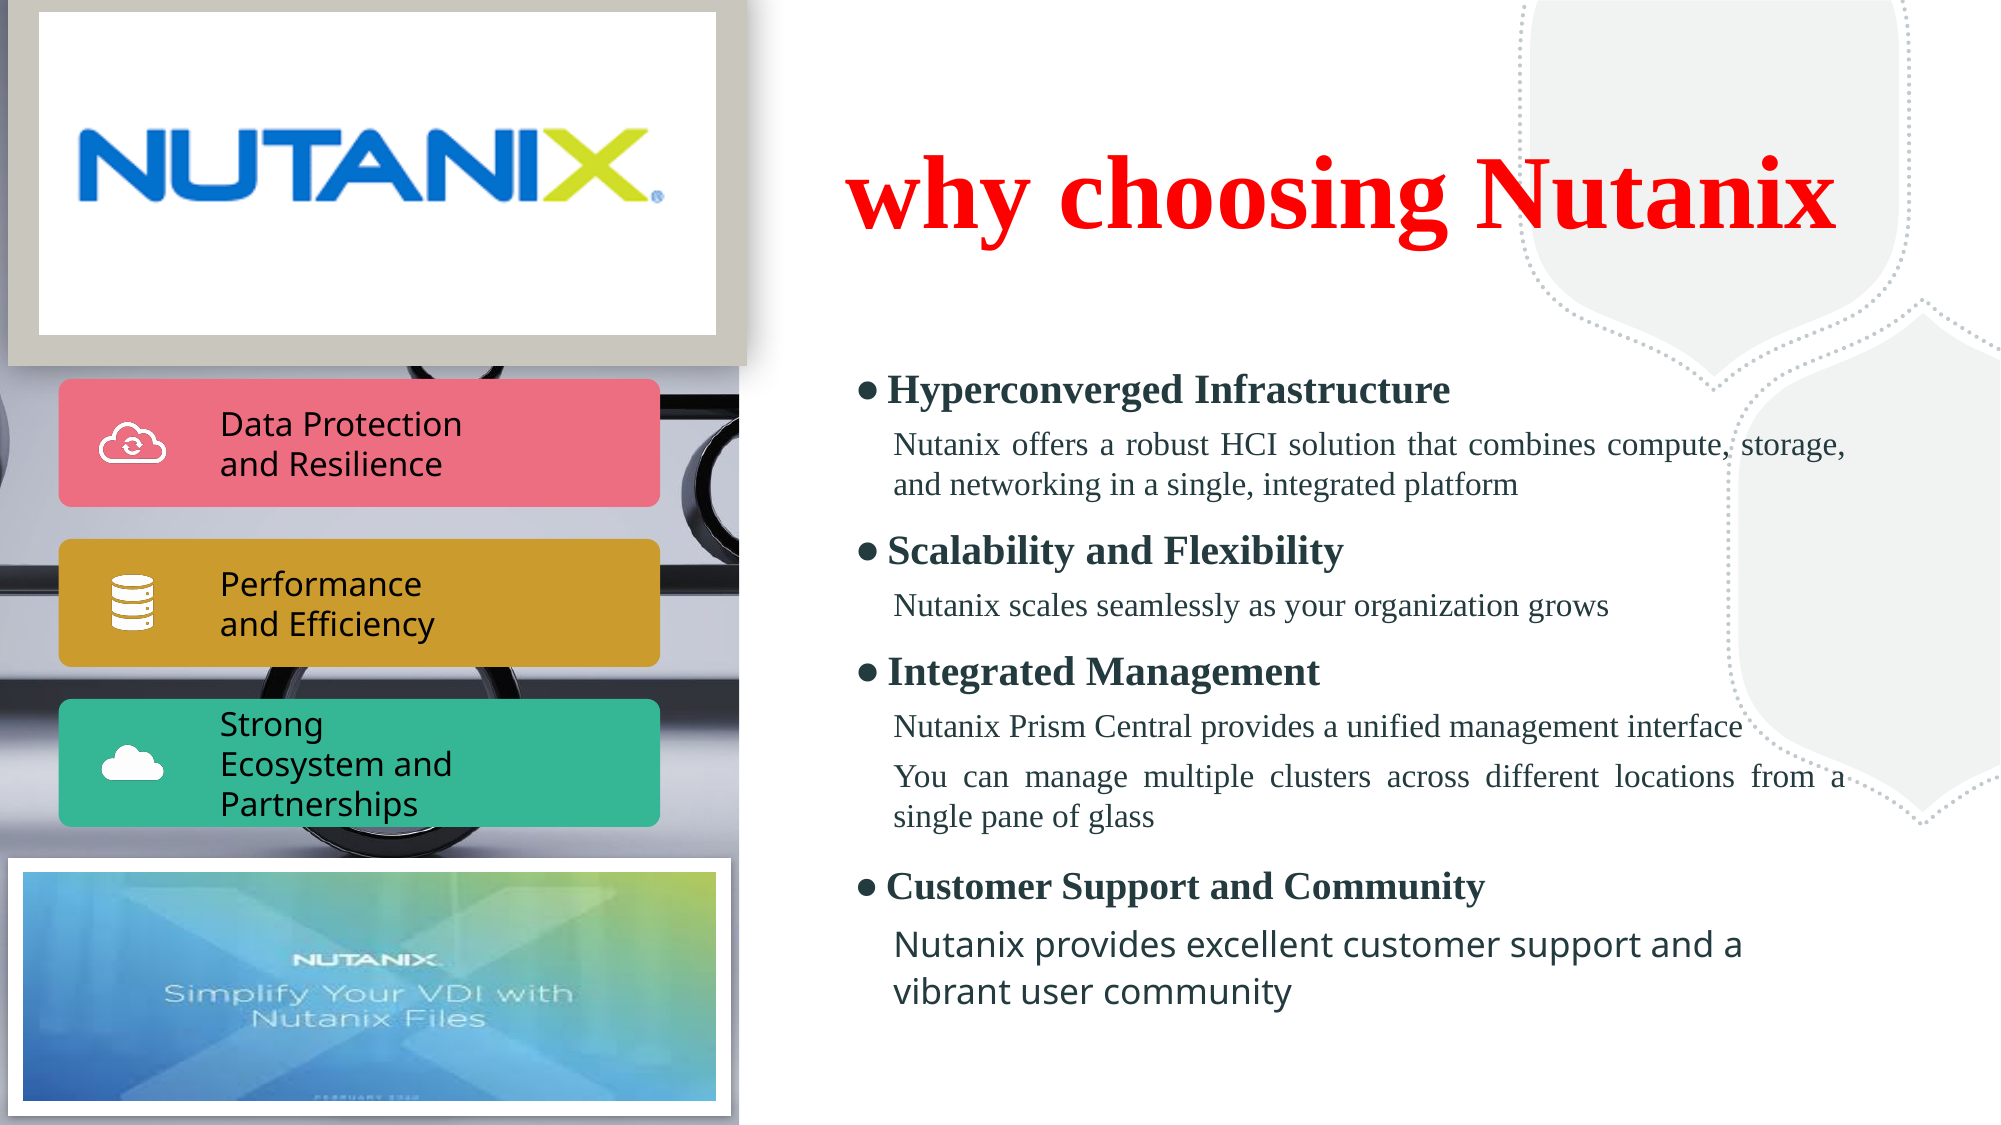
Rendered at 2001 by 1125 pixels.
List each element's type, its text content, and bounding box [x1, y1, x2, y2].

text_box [58, 378, 661, 827]
list Hyperconverged Infrastructure Nutanix offers a robust HCI solution that combines compute, storage, and networking in a single, integrated platform Scalability and Flexibility Nutanix scales seamlessly as your organization grows Integrated Management Nutanix Prism Central provides a unified management interface You can manage multiple clusters across different locations from a single pane of glass Customer Support and Community Nutanix provides excellent customer support and a vibrant user community [833, 354, 1863, 1044]
picture [0, 0, 740, 1125]
title why choosing Nutanix [830, 111, 1860, 258]
